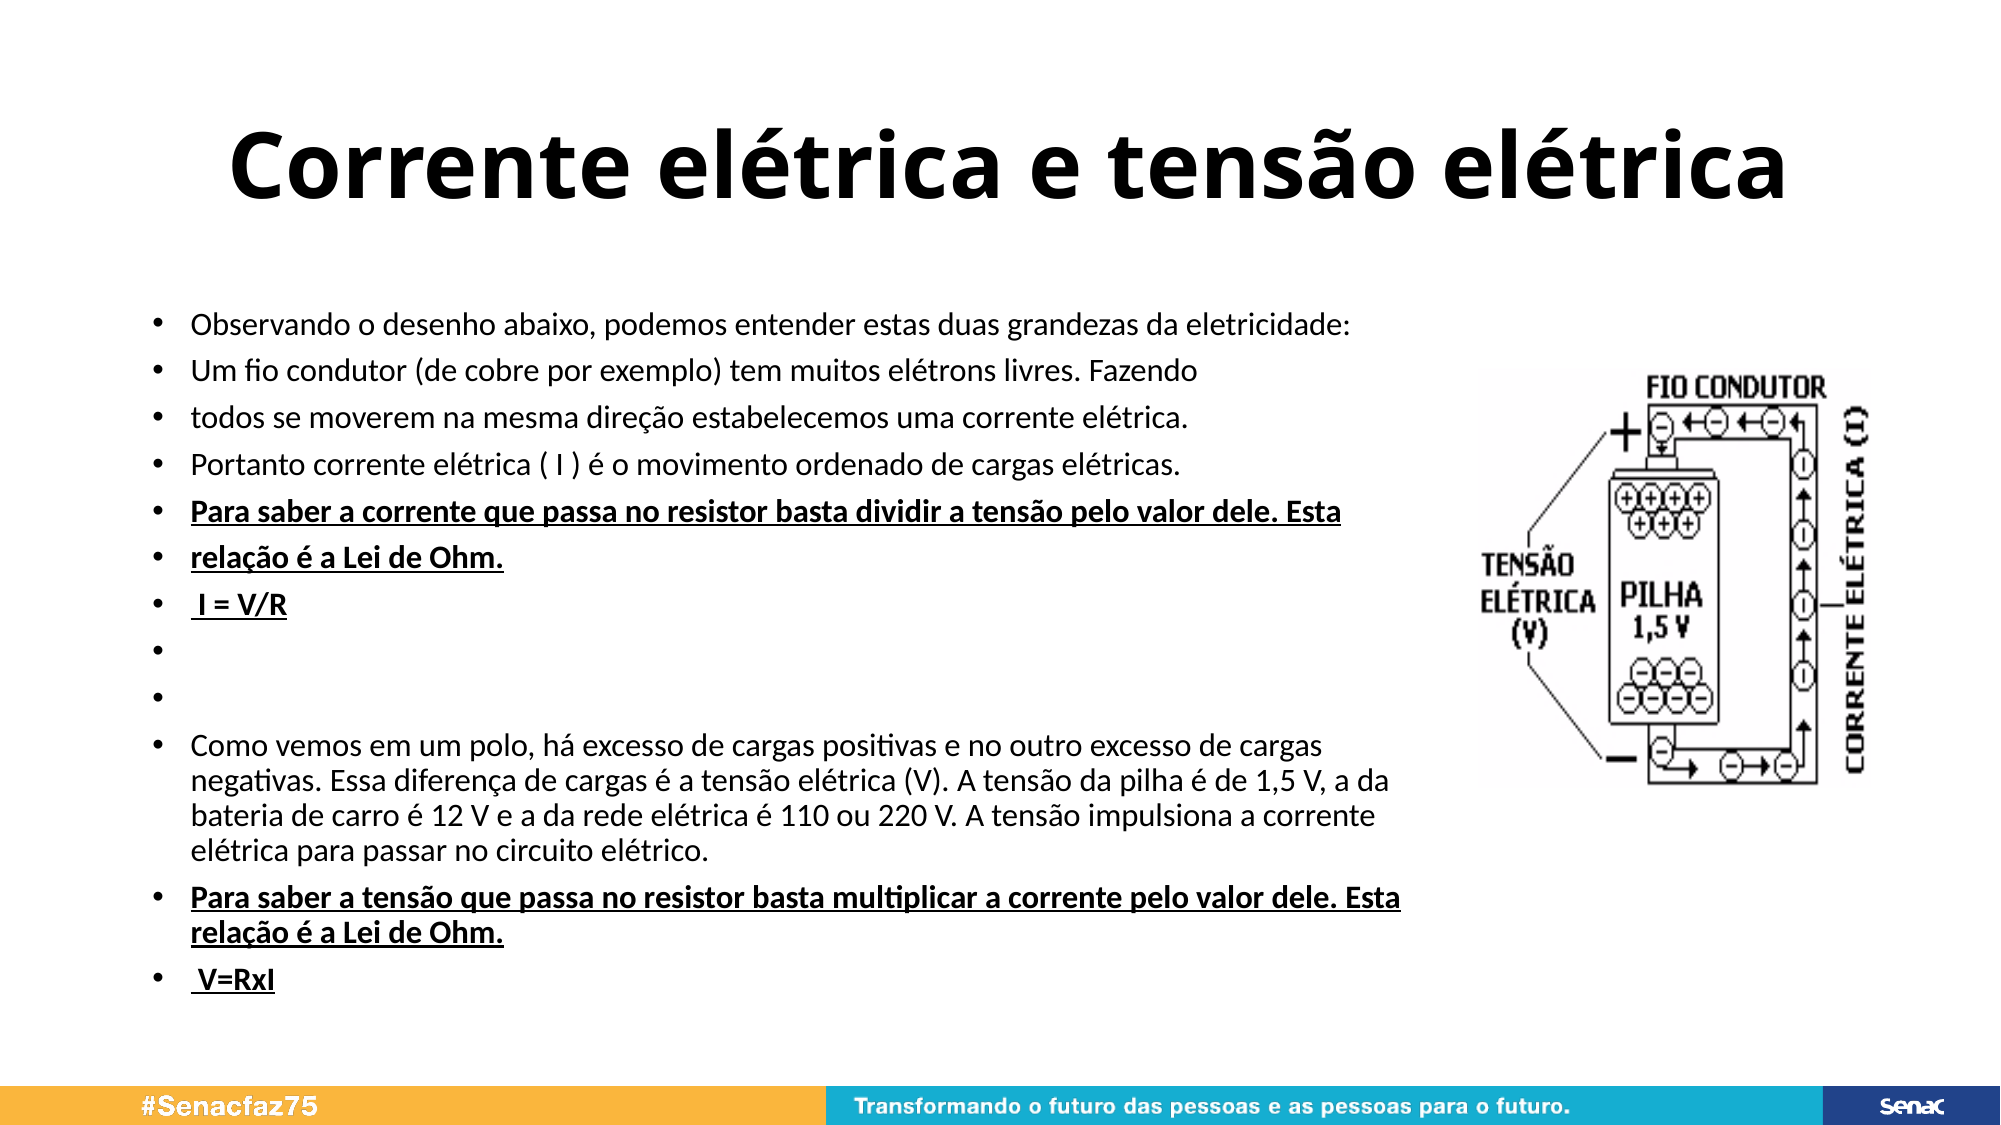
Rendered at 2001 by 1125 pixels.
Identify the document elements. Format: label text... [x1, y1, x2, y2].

list Observando o desenho abaixo, podemos entender estas duas grandezas da eletricidade: Um fio condutor (de cobre por exemplo) tem muitos elétrons livres. Fazendo todos se moverem na mesma direção estabelecemos uma corrente elétrica. Portanto corrente elétrica ( I ) é o movimento ordenado de cargas elétricas. Para saber a corrente que passa no resistor basta dividir a tensão pelo valor dele. Esta relação é a Lei de Ohm. I = V/R Como vemos em um polo, há excesso de cargas positivas e no outro excesso de cargas negativas. Essa diferença de cargas é a tensão elétrica (V). A tensão da pilha é de 1,5 V, a da bateria de carro é 12 V e a da rede elétrica é 110 ou 220 V. A tensão impulsiona a corrente elétrica para passar no circuito elétrico. Para saber a tensão que passa no resistor basta multiplicar a corrente pelo valor dele. Esta relação é a Lei de Ohm. V=RxI [137, 299, 1477, 1014]
title Corrente elétrica e tensão elétrica [212, 59, 1830, 278]
picture [0, 1078, 2000, 1125]
picture [1478, 368, 1871, 788]
